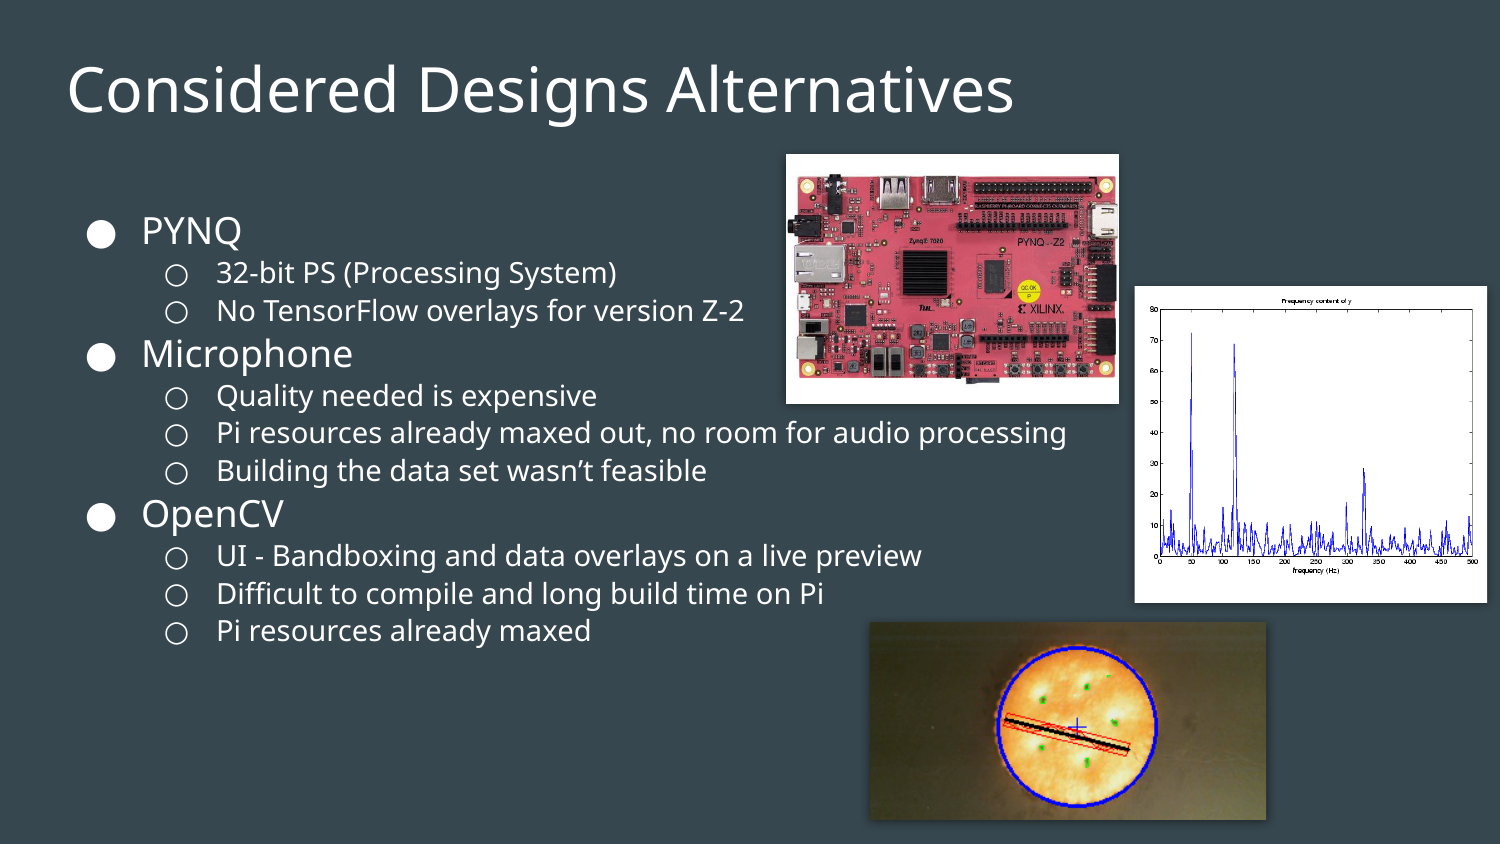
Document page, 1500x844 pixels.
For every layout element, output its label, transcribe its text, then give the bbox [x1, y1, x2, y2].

title Considered Designs Alternatives [51, 35, 1449, 130]
picture [785, 154, 1119, 405]
list PYNQ 32-bit PS (Processing System) No TensorFlow overlays for version Z-2 Microphone Quality needed is expensive Pi resources already maxed out, no room for audio processing Building the data set wasn’t feasible OpenCV UI - Bandboxing and data overlays on a live preview Difficult to compile and long build time on Pi Pi resources already maxed [51, 189, 1449, 750]
picture [1134, 286, 1488, 603]
picture [869, 621, 1267, 820]
